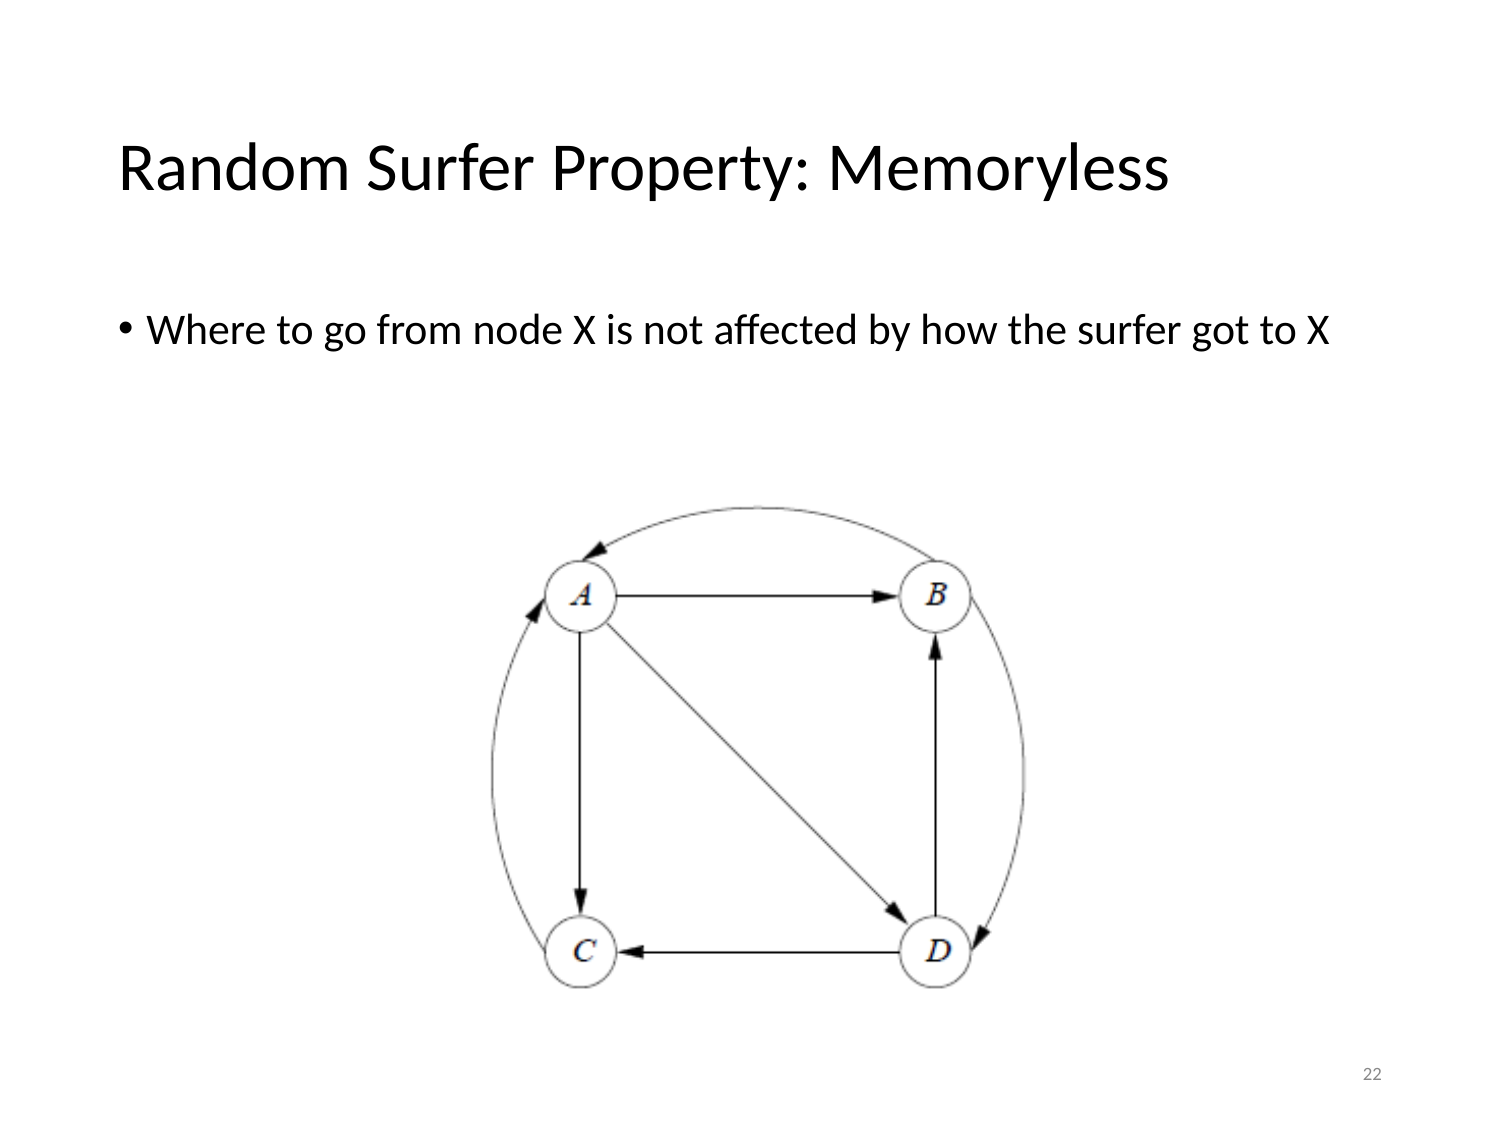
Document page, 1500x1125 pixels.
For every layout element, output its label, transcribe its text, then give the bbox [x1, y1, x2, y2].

title Random Surfer Property: Memoryless [103, 59, 1397, 278]
slide_number ‹#› [1059, 1042, 1397, 1103]
picture [445, 465, 1055, 1009]
list Where to go from node X is not affected by how the surfer got to X [103, 299, 1397, 1014]
